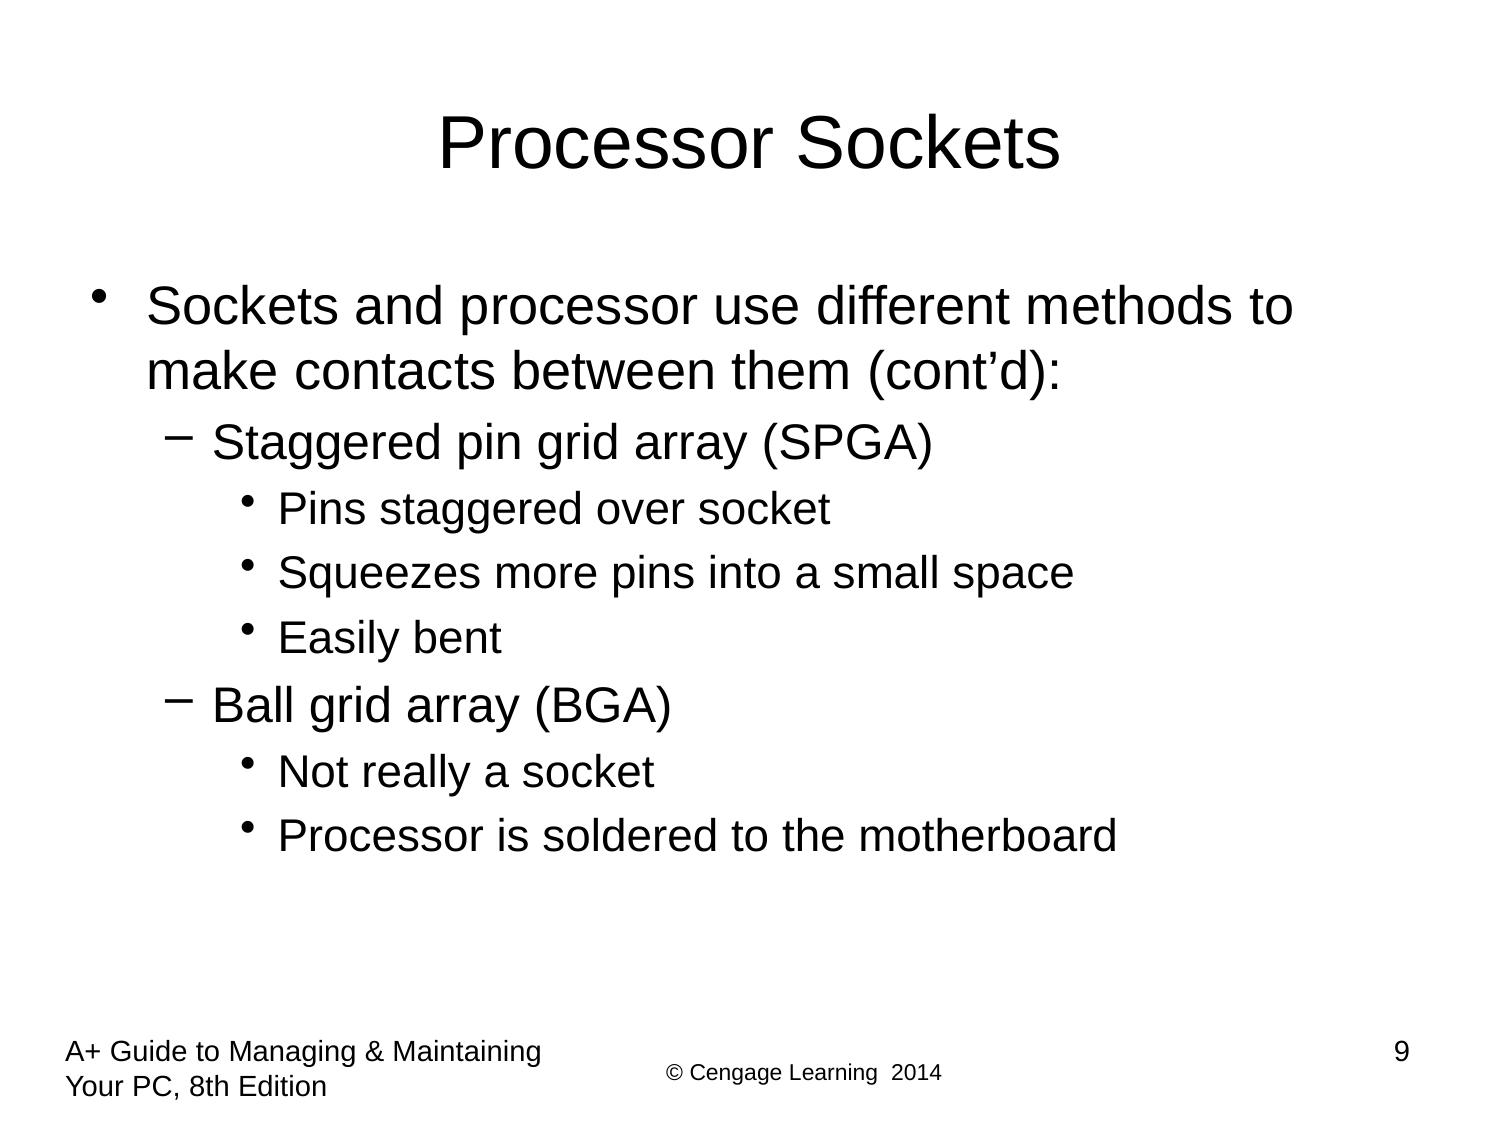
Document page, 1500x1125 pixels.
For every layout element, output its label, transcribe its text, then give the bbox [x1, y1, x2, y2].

title Processor Sockets [75, 45, 1425, 233]
list Sockets and processor use different methods to make contacts between them (cont’d): Staggered pin grid array (SPGA) Pins staggered over socket Squeezes more pins into a small space Easily bent Ball grid array (BGA) Not really a socket Processor is soldered to the motherboard [75, 262, 1425, 1005]
slide_number 9 [1074, 1024, 1426, 1103]
footer A+ Guide to Managing & Maintaining Your PC, 8th Edition [49, 1024, 613, 1104]
